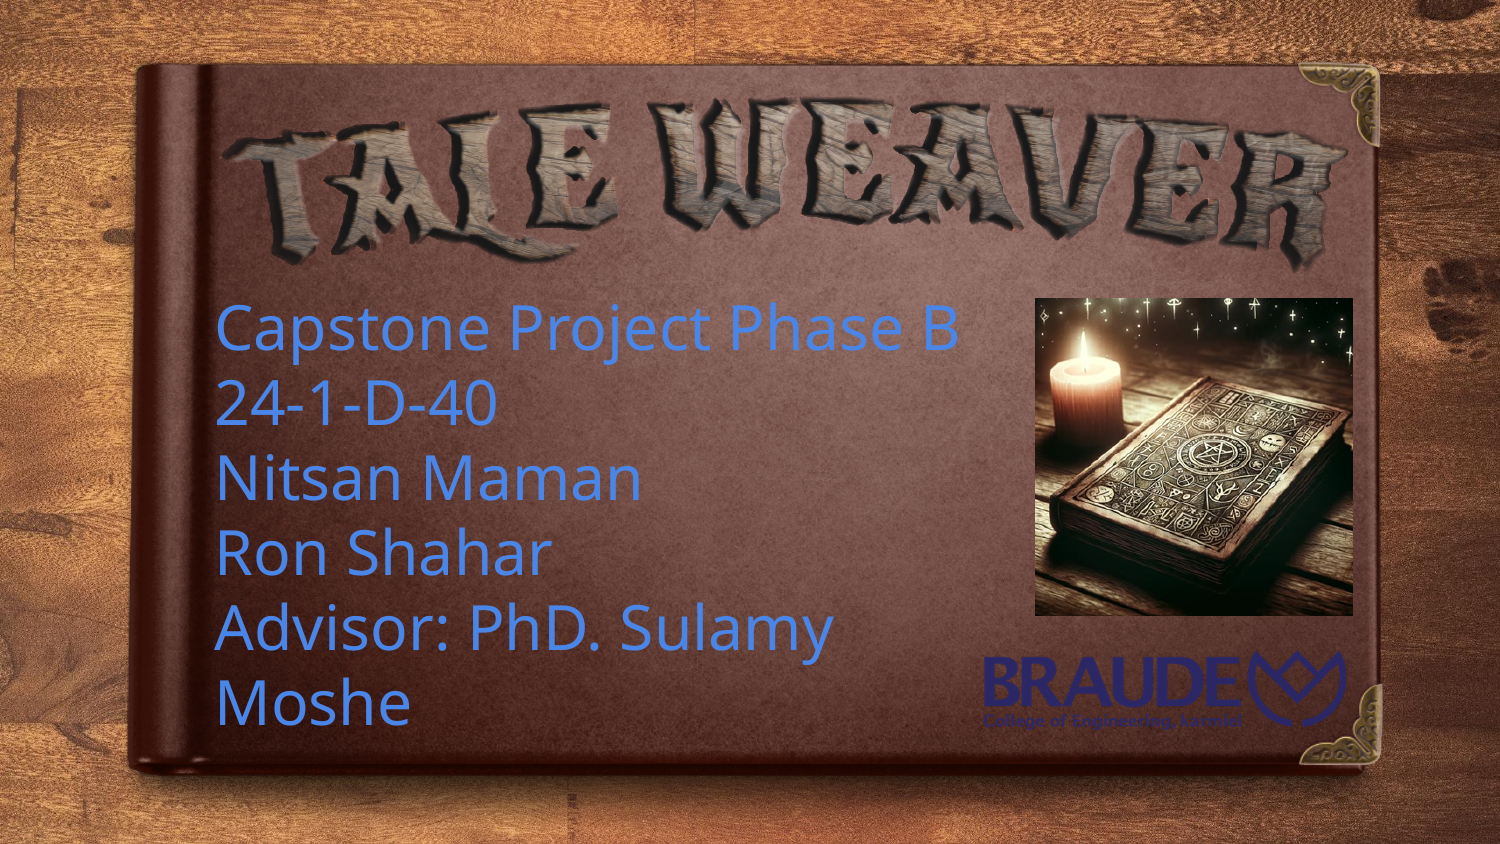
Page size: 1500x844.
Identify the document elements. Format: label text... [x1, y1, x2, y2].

text_box Capstone Project Phase B 24-1-D-40 Nitsan Maman Ron Shahar Advisor: PhD. Sulamy Moshe [199, 273, 1048, 742]
picture [0, 0, 1500, 844]
